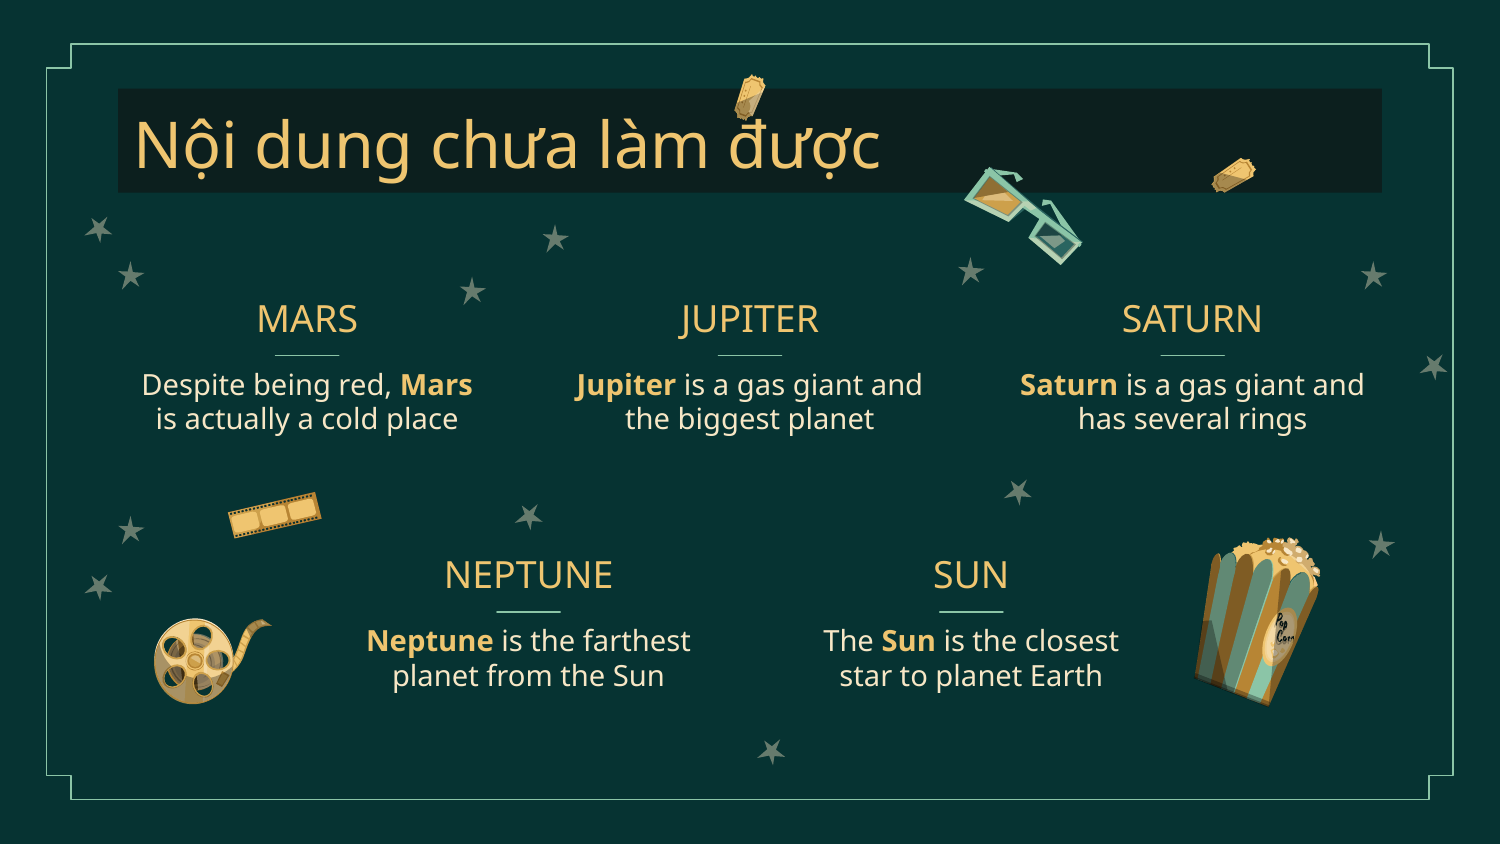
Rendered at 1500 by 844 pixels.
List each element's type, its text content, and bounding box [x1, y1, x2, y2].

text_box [1211, 157, 1257, 193]
title Nội dung chưa làm được [118, 88, 1382, 193]
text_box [84, 216, 1448, 766]
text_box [734, 74, 766, 122]
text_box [963, 166, 1084, 215]
